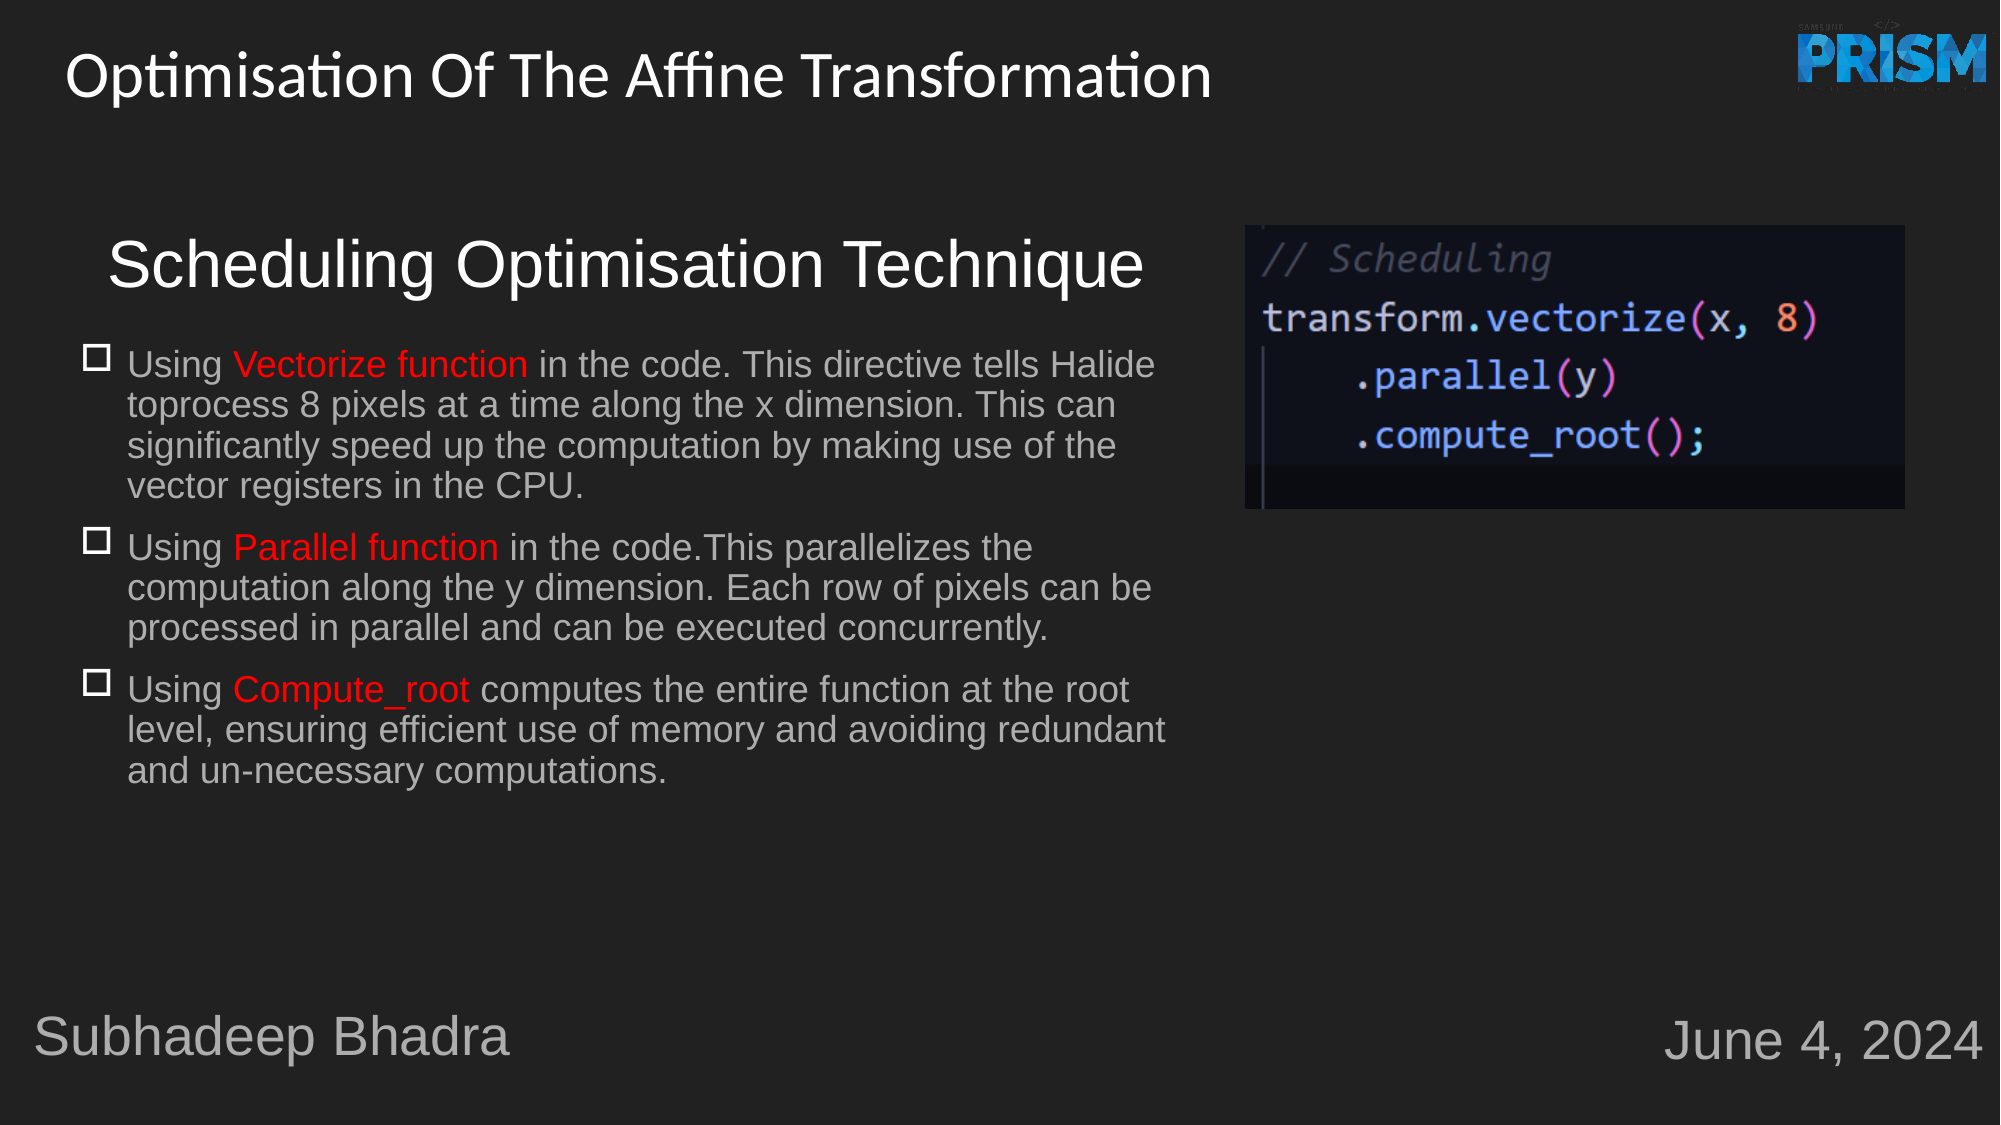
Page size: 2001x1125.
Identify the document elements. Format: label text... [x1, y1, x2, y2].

picture [1794, 16, 2000, 96]
text_box June 4, 2024 [1449, 984, 2000, 1080]
list Using Vectorize function in the code. This directive tells Halide toprocess 8 pixels at a time along the x dimension. This can significantly speed up the computation by making use of the vector registers in the CPU. Using Parallel function in the code.This parallelizes the computation along the y dimension. Each row of pixels can be processed in parallel and can be executed concurrently. Using Compute_root computes the entire function at the root level, ensuring efficient use of memory and avoiding redundant and un-necessary computations. [27, 337, 1187, 963]
picture [1245, 225, 1905, 510]
title Scheduling Optimisation Technique [92, 174, 1169, 310]
text_box Optimisation Of The Affine Transformation [50, 0, 1772, 120]
text_box Subhadeep Bhadra [19, 980, 569, 1076]
